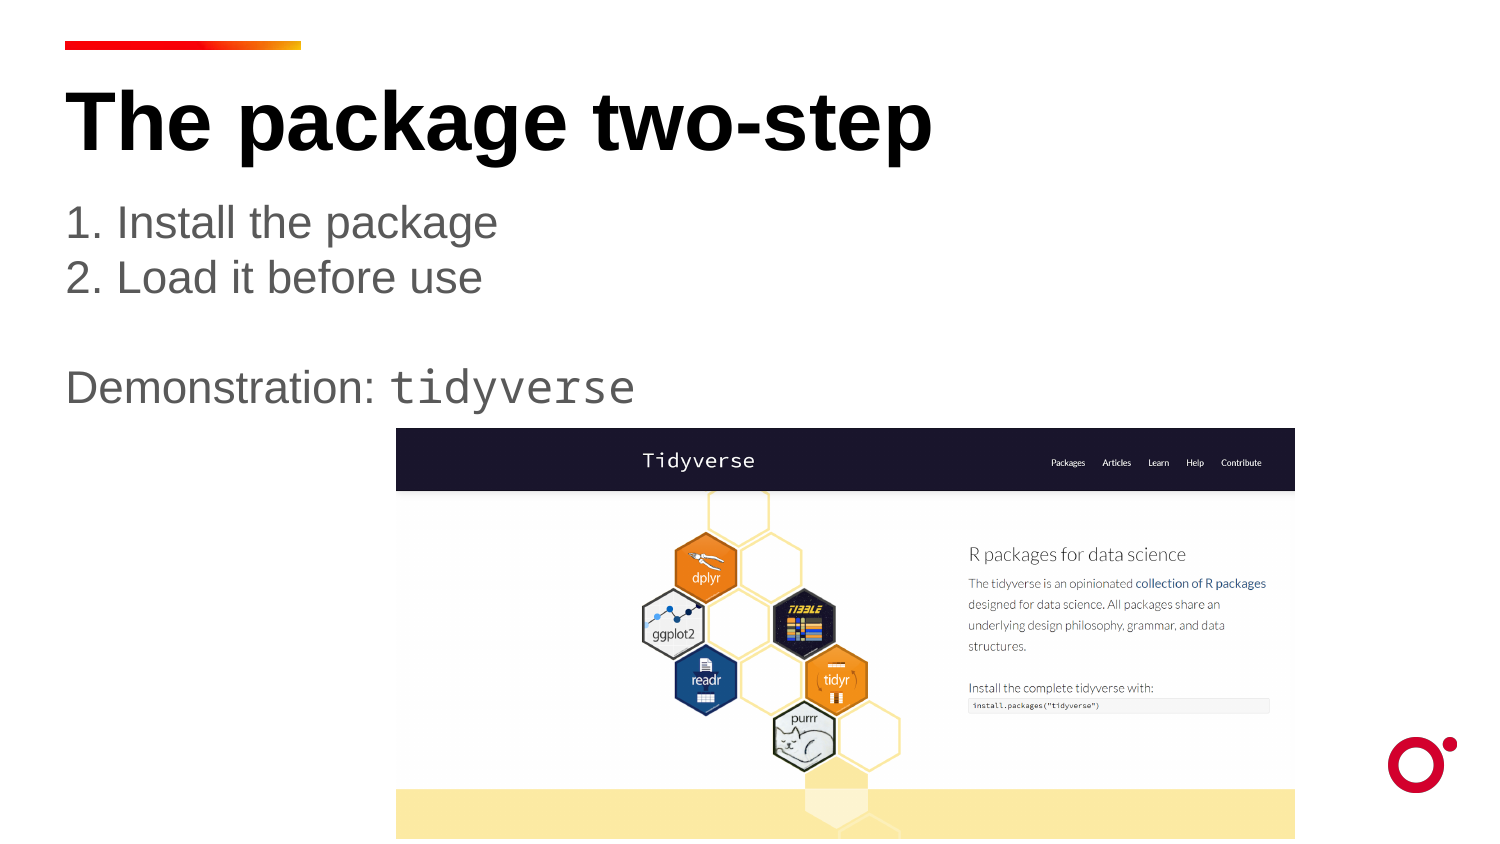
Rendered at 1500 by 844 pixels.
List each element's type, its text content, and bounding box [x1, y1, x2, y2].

text_box The package two-step [65, 57, 1409, 169]
text_box 1. Install the package 2. Load it before use Demonstration: tidyverse [65, 192, 1409, 793]
picture [65, 41, 301, 50]
picture [1409, 737, 1457, 793]
picture [396, 427, 1295, 840]
